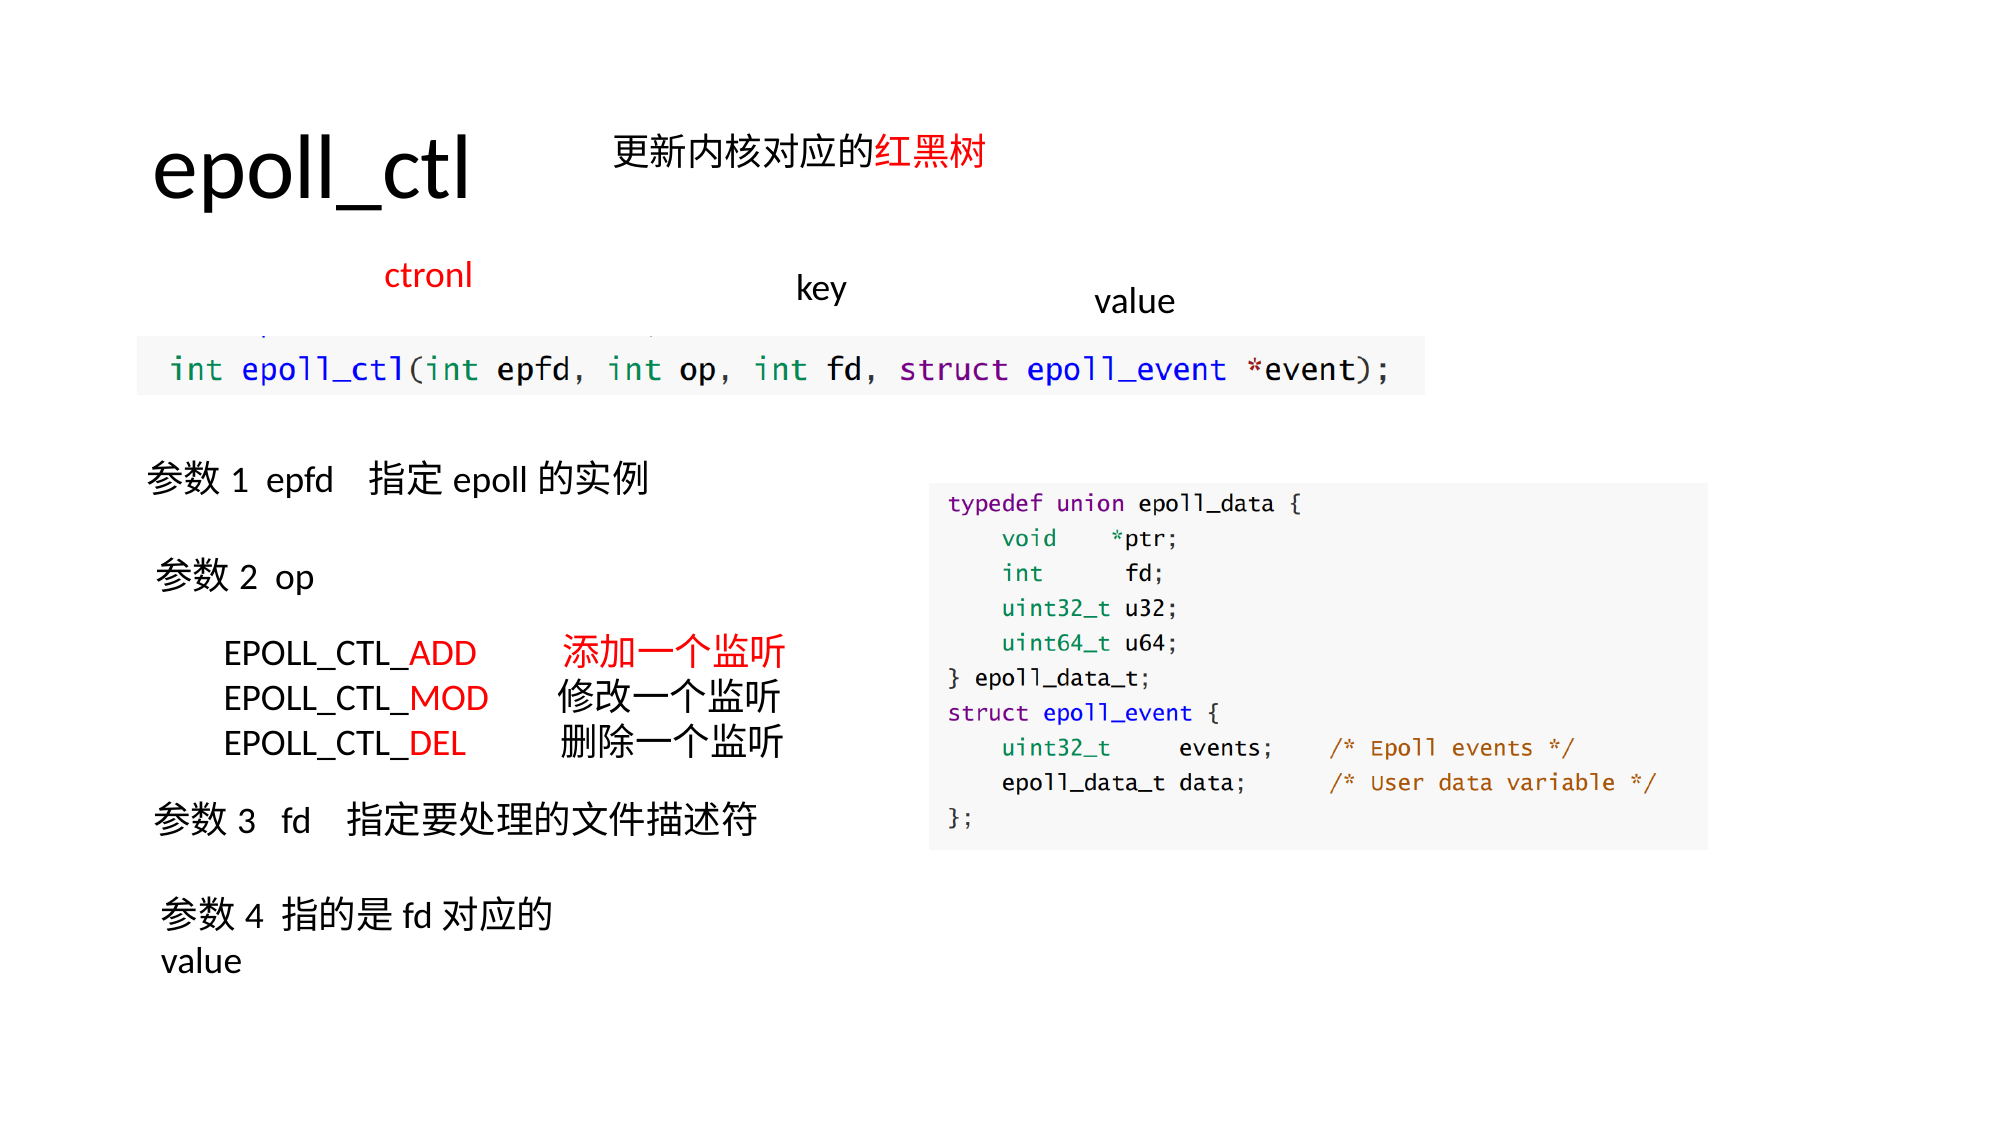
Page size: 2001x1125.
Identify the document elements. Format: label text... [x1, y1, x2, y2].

text_box 参数4 指的是fd对应的value [145, 883, 631, 989]
picture [136, 336, 1426, 396]
picture [928, 482, 1709, 850]
text_box ctronl [369, 242, 701, 303]
text_box EPOLL_CTL_ADD 添加一个监听 EPOLL_CTL_MOD 修改一个监听 EPOLL_CTL_DEL 删除一个监听 [208, 620, 928, 771]
text_box key [781, 255, 880, 316]
text_box 参数1 epfd 指定epoll的实例 [131, 447, 701, 508]
text_box 更新内核对应的红黑树 [597, 120, 1222, 181]
text_box 参数3 fd 指定要处理的文件描述符 [138, 788, 848, 849]
text_box 参数2 op [140, 544, 694, 604]
text_box value [1079, 268, 1239, 328]
title epoll_ctl [137, 59, 1863, 278]
